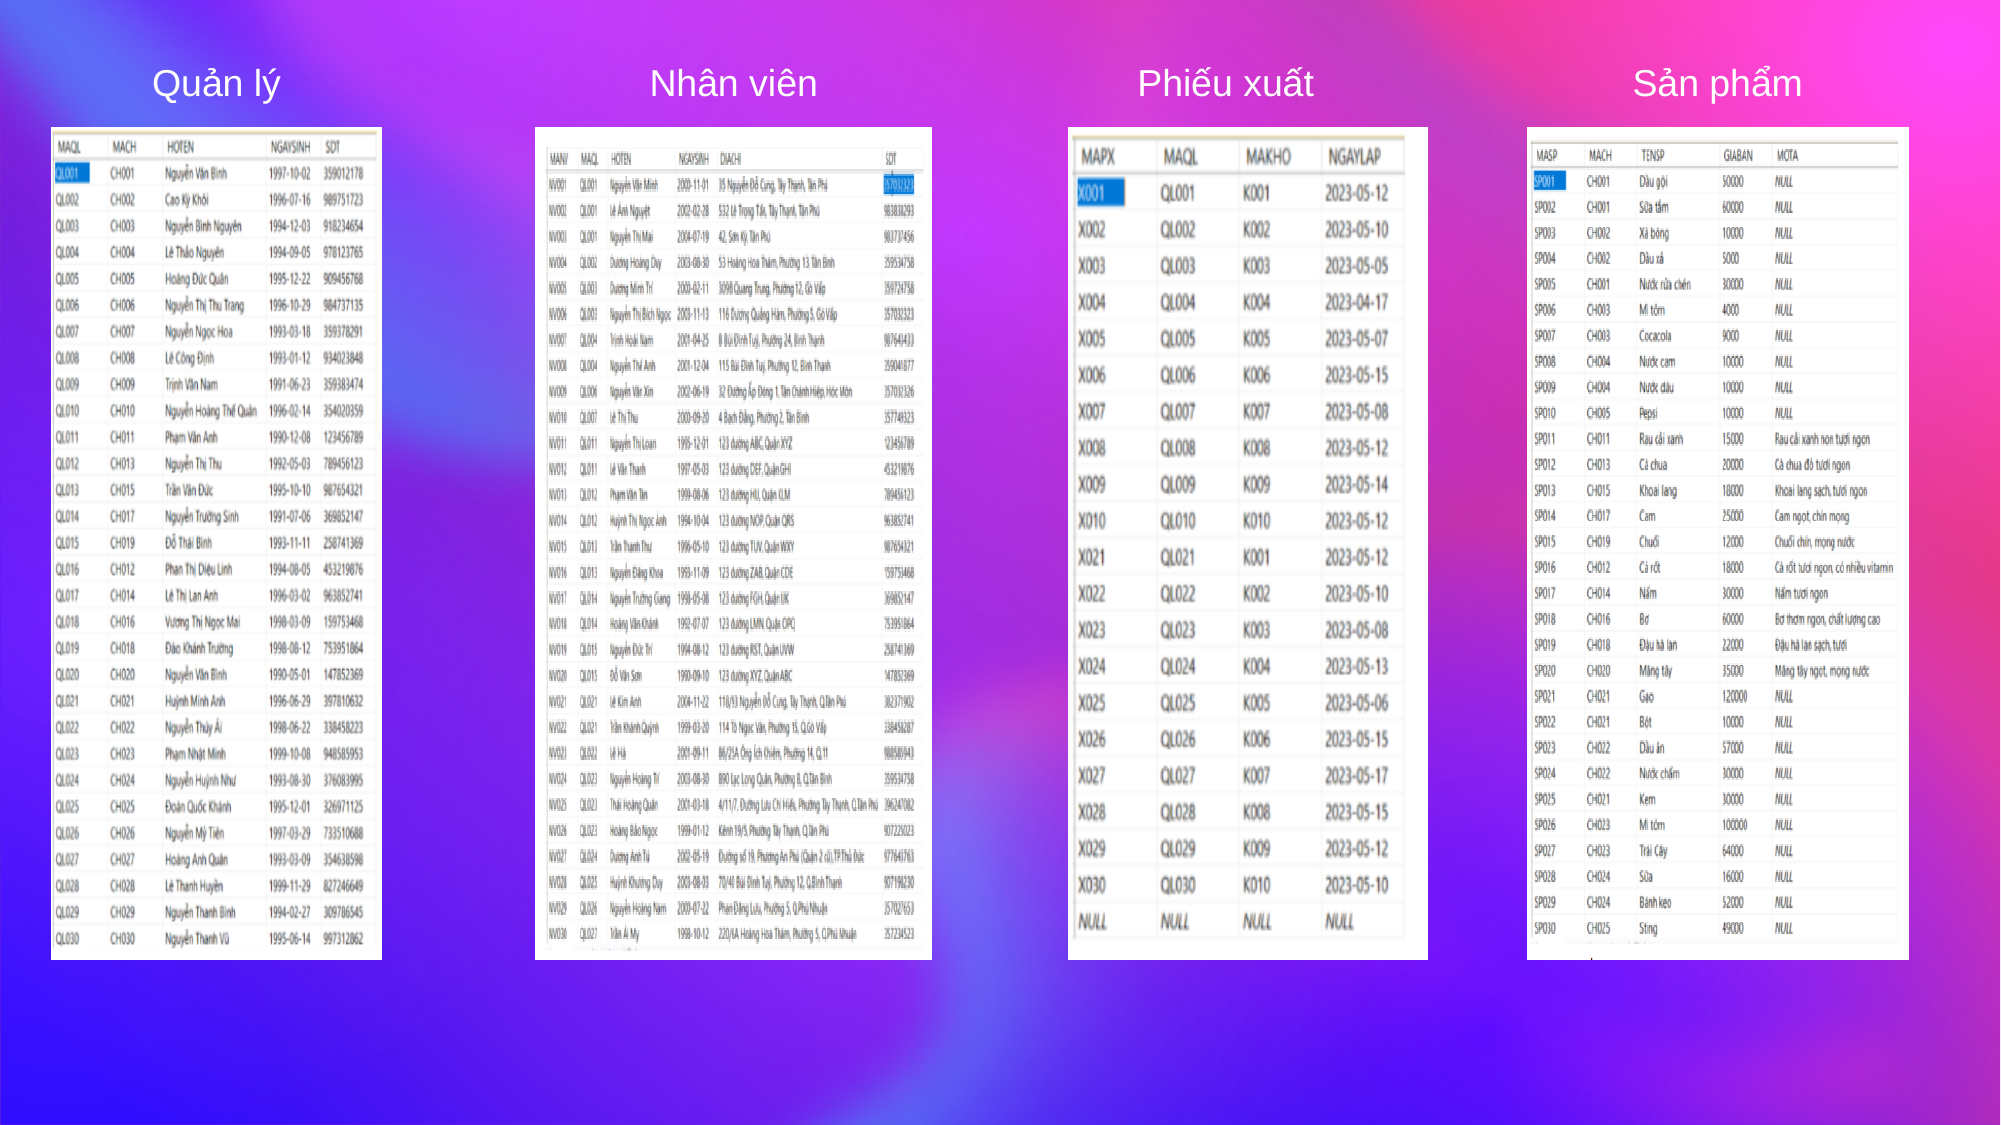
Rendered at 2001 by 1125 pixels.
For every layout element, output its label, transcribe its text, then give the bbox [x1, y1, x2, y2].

text_box Quản lý [79, 51, 354, 111]
text_box Phiếu xuất [1088, 51, 1364, 111]
text_box Sản phẩm [1580, 51, 1856, 111]
text_box Nhân viên [596, 51, 872, 111]
picture [0, 0, 2001, 1125]
